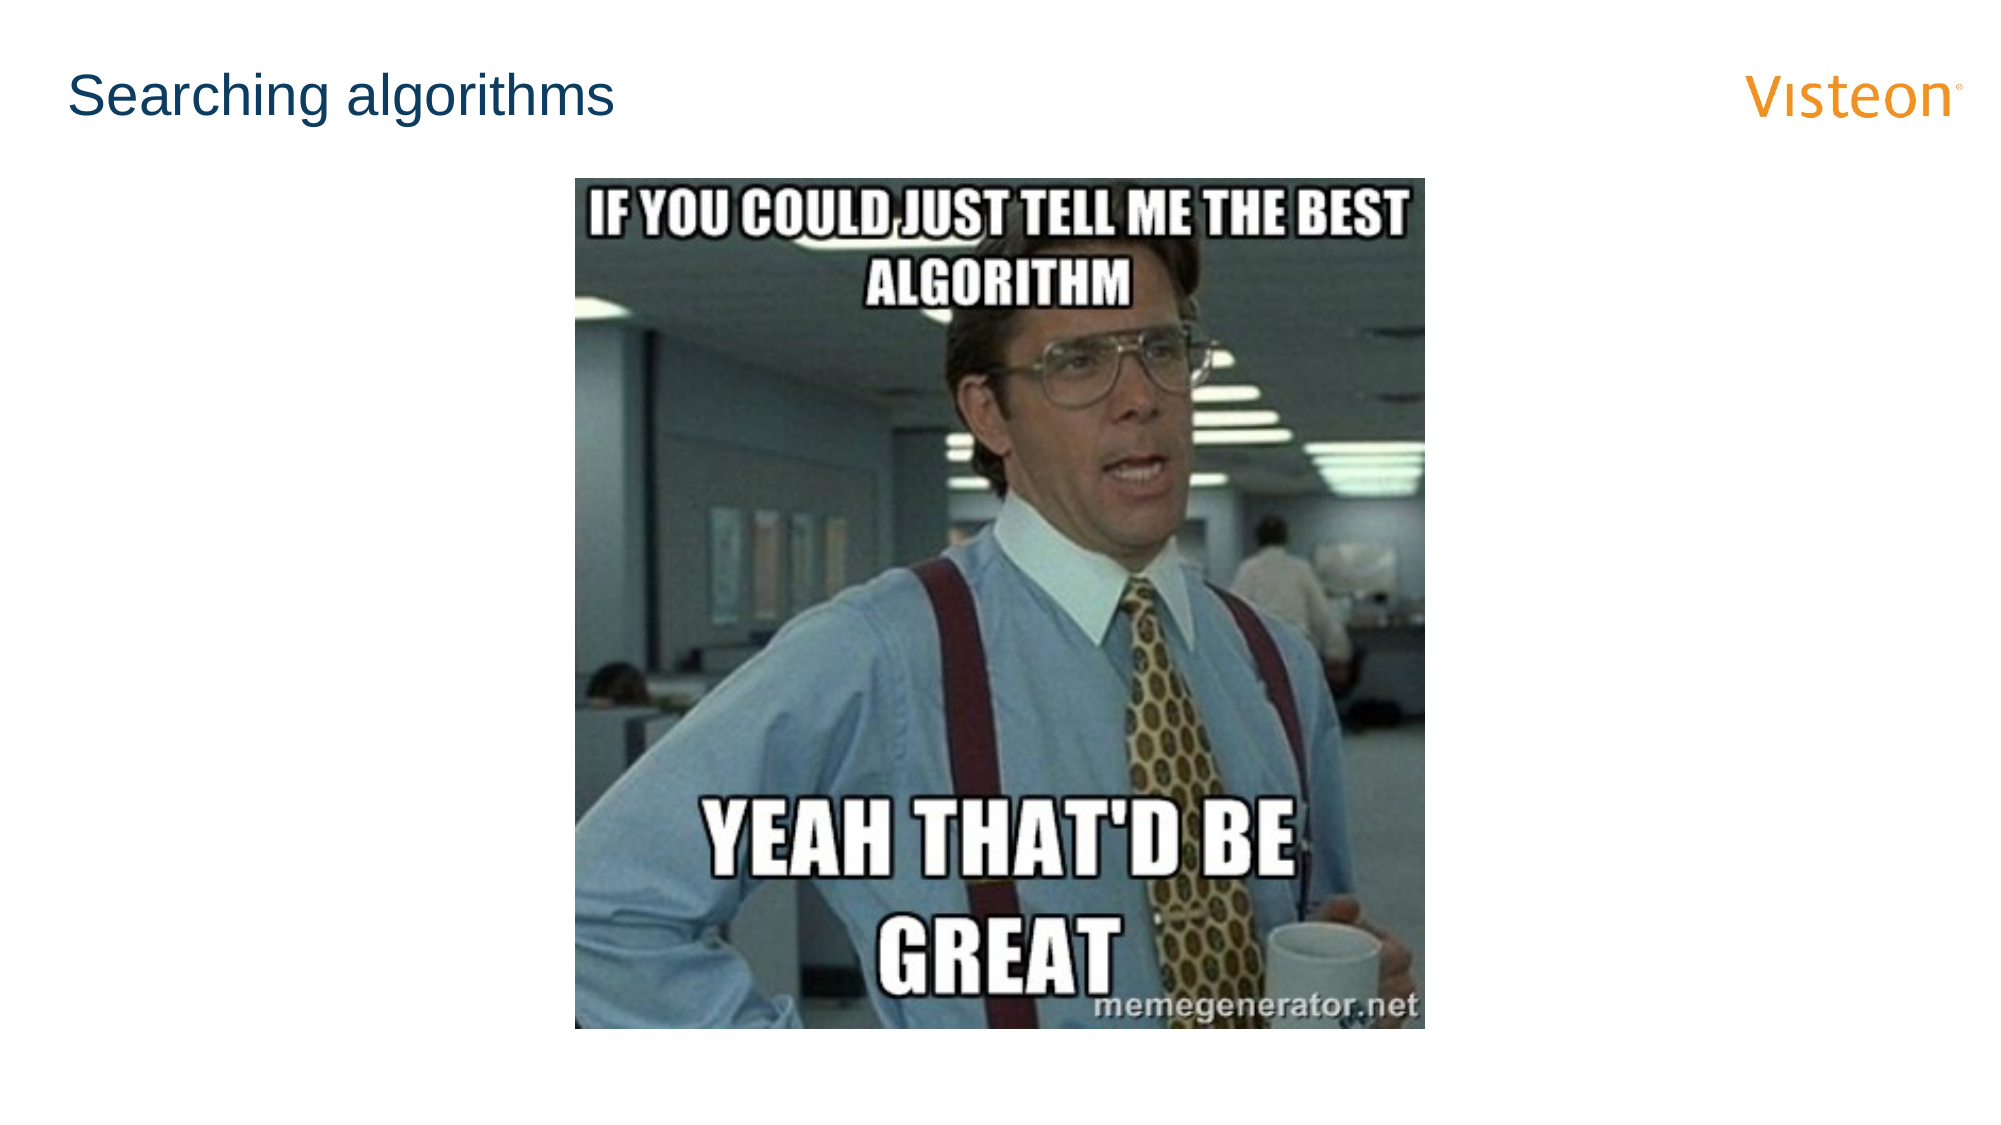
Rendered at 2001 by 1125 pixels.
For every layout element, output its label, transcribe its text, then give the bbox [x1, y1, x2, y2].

picture [1738, 64, 1969, 129]
text_box Searching algorithms [60, 30, 1715, 163]
picture [574, 178, 1425, 1029]
